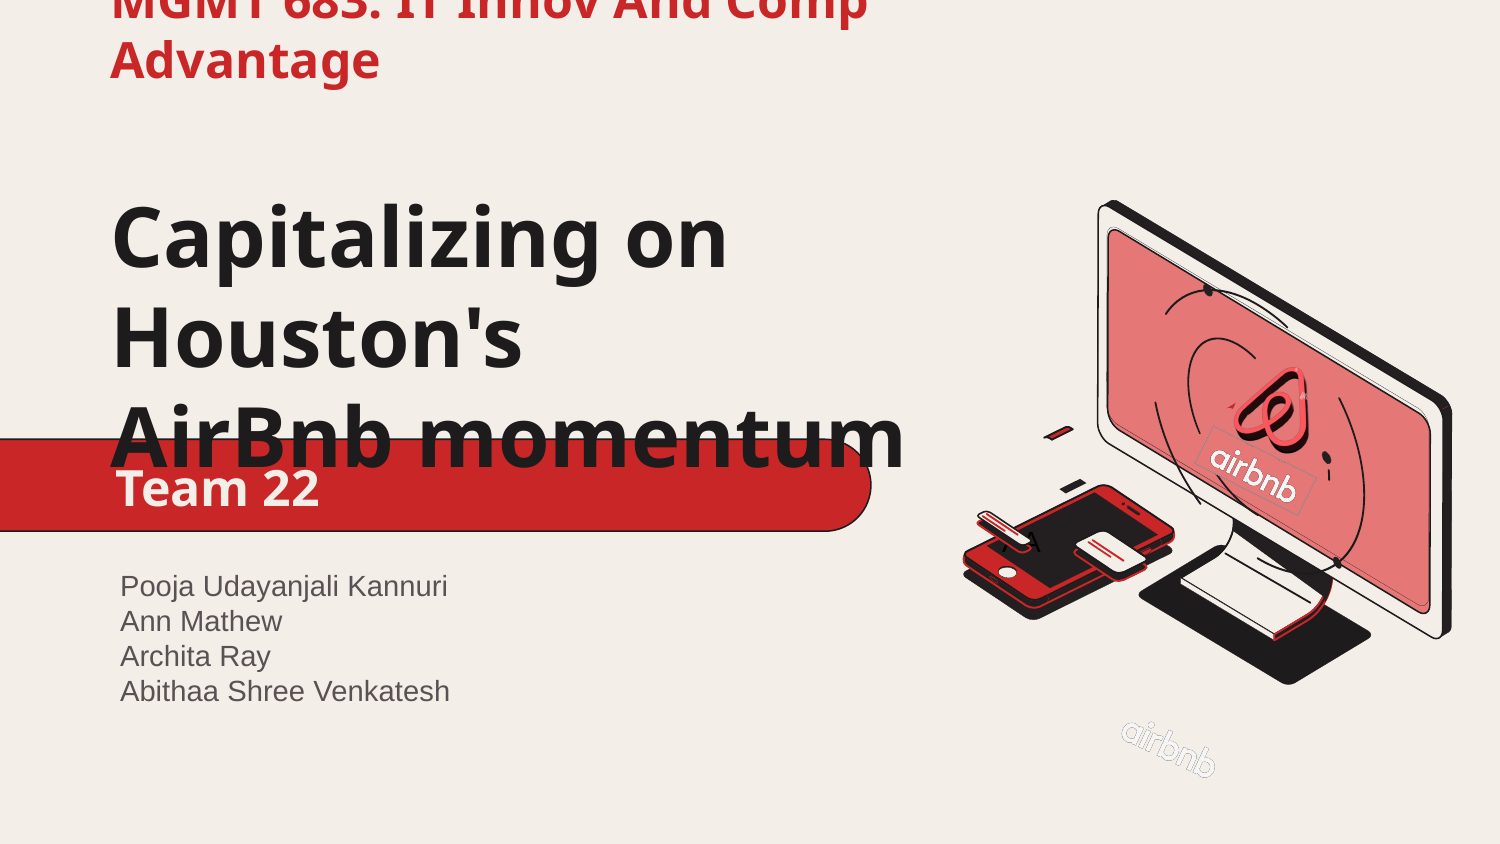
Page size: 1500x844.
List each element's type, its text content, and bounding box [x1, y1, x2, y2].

text_box Pooja Udayanjali Kannuri Ann Mathew Archita Ray Abithaa Shree Venkatesh [104, 560, 812, 715]
subtitle Team 22 [115, 453, 831, 521]
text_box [960, 426, 1178, 621]
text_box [1097, 199, 1453, 685]
picture [1105, 702, 1235, 791]
title MGMT 683: IT Innov And Comp Advantage Capitalizing on Houston's AirBnb momentum [110, 52, 1106, 400]
picture [1197, 360, 1323, 492]
text_box [0, 439, 871, 532]
